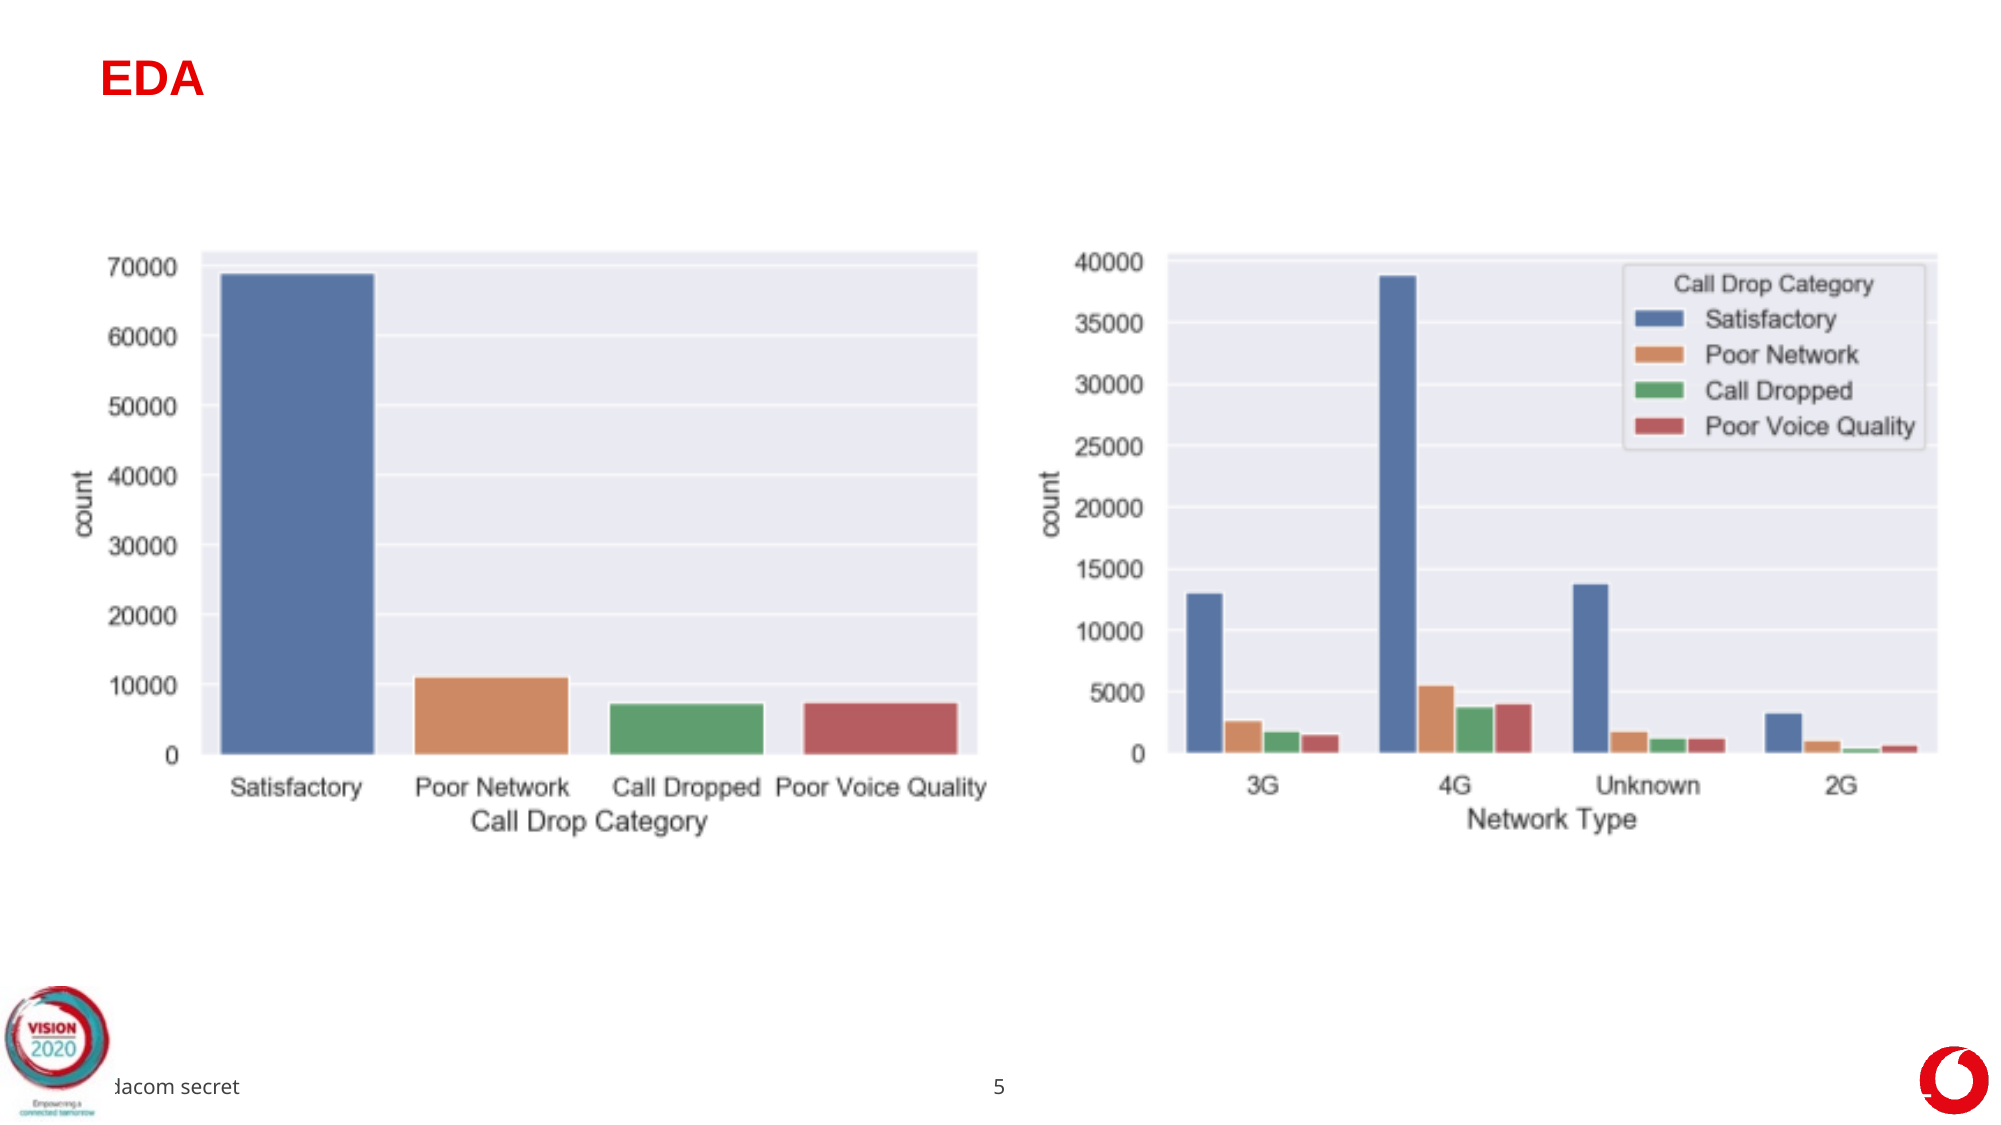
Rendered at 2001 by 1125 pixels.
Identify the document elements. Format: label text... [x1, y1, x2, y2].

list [67, 216, 1005, 853]
picture [0, 986, 115, 1122]
picture [1919, 1045, 1989, 1077]
slide_number 5 [1899, 1077, 1990, 1125]
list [1007, 216, 1960, 853]
title EDA [99, 44, 1809, 214]
